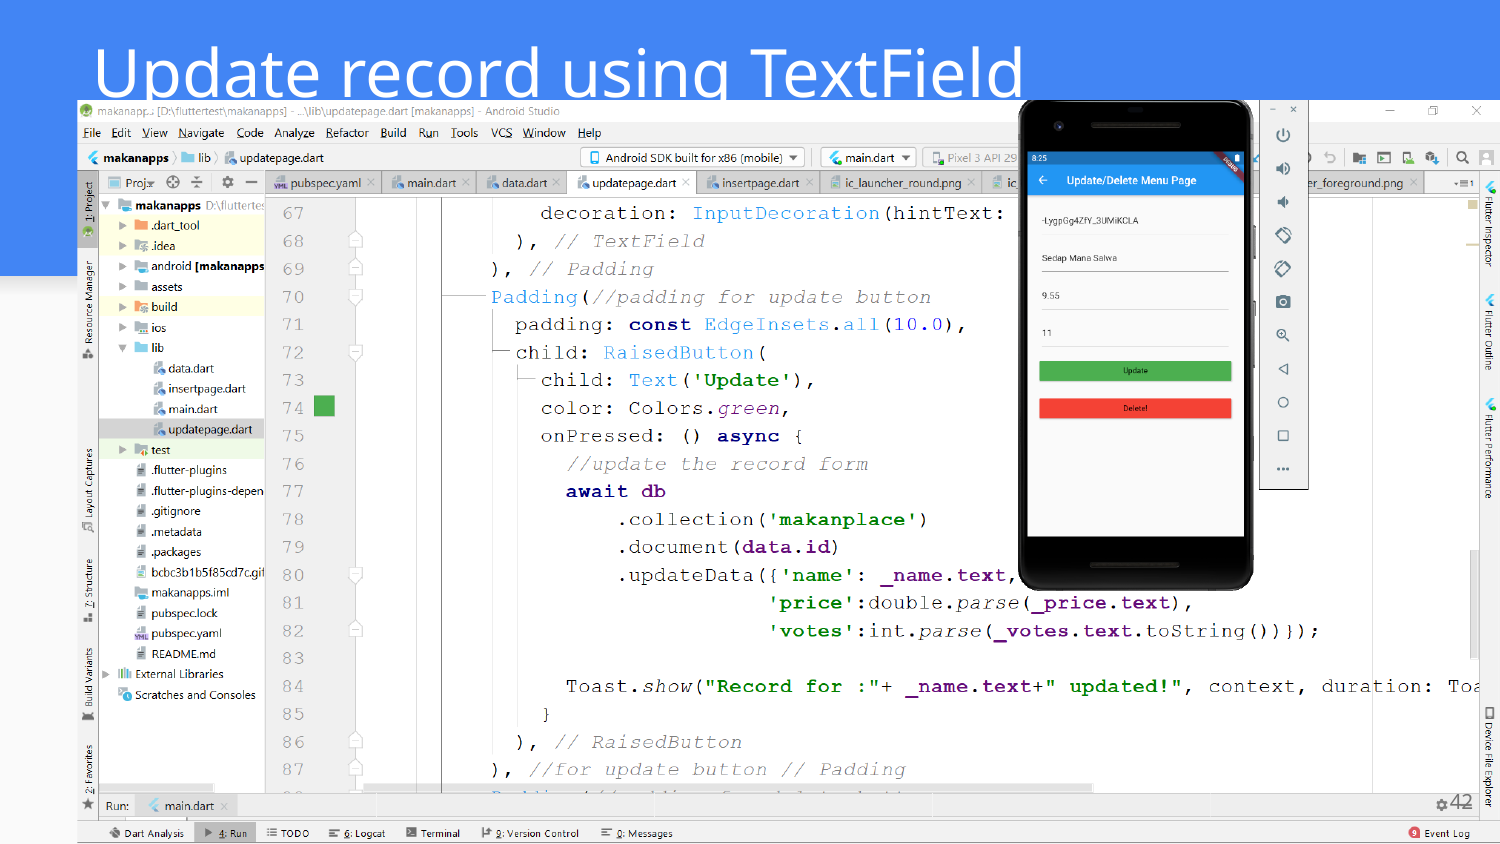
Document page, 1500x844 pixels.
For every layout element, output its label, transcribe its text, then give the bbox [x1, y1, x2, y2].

title Update record using TextField [77, 0, 1427, 99]
picture [77, 99, 1500, 844]
